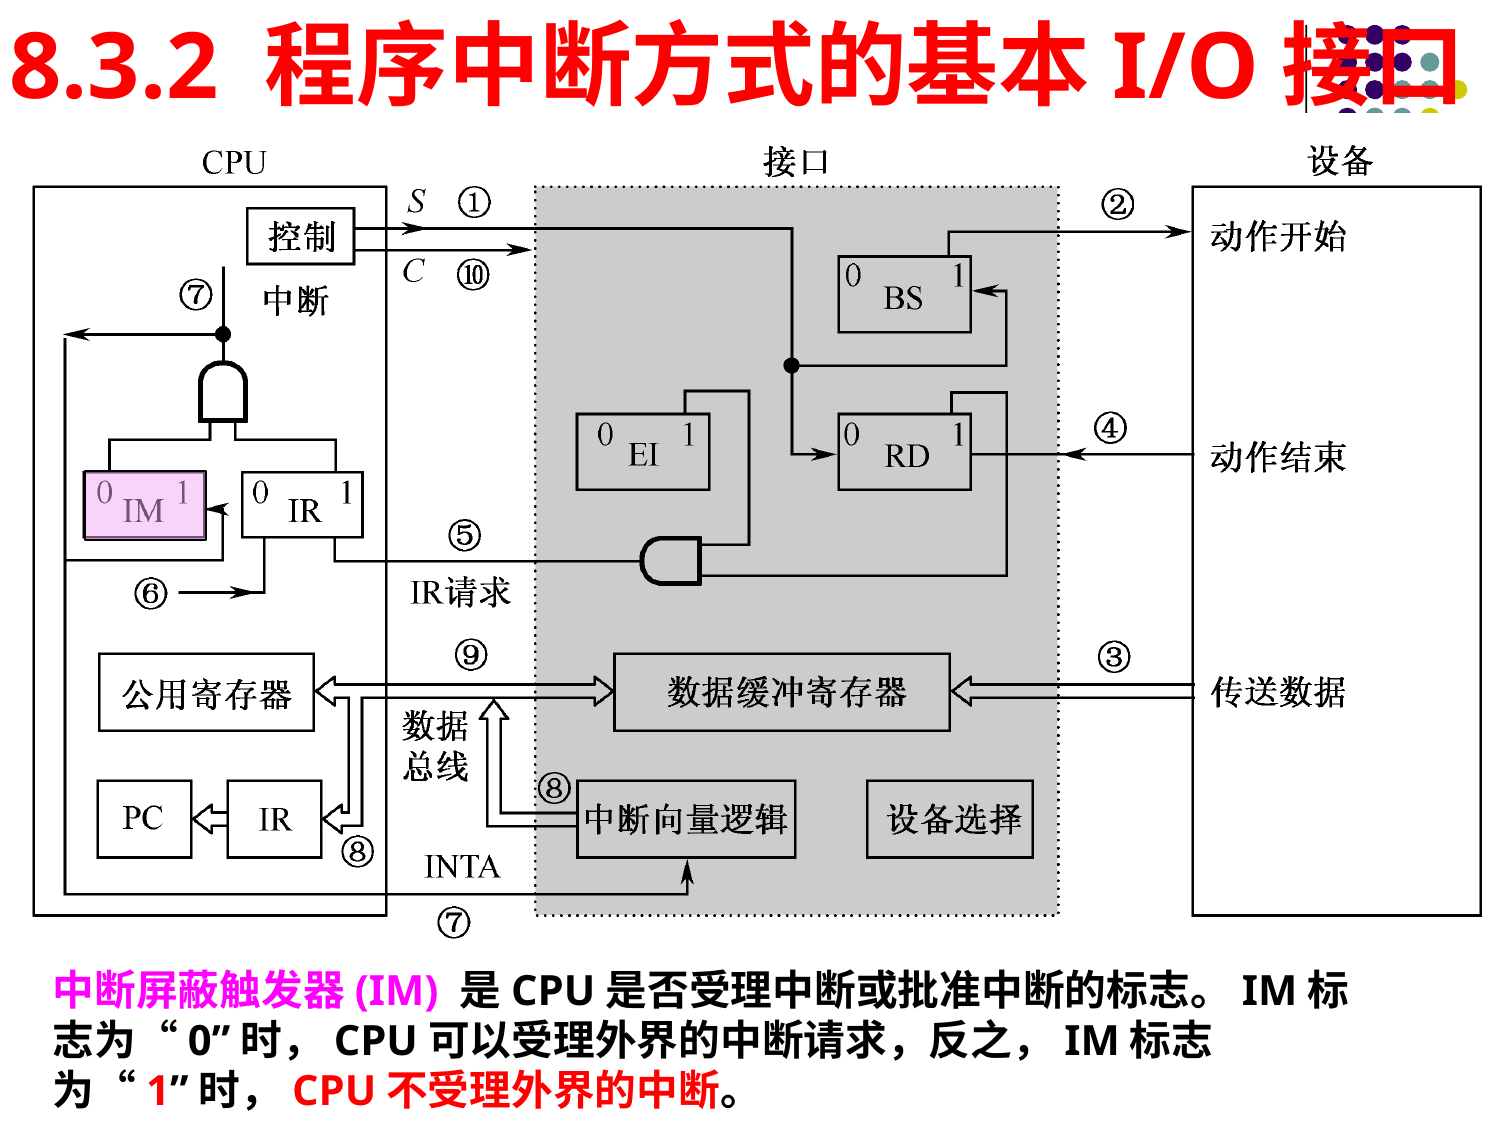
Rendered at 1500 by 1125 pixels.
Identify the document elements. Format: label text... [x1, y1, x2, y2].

list 中断屏蔽触发器(IM) 是CPU是否受理中断或批准中断的标志。IM标志为“0”时，CPU可以受理外界的中断请求，反之，IM标志为“1”时，CPU不受理外界的中断。 [37, 965, 1388, 1090]
picture [0, 113, 1500, 957]
title 8.3.2 程序中断方式的基本I/O接口 [0, 19, 1493, 111]
